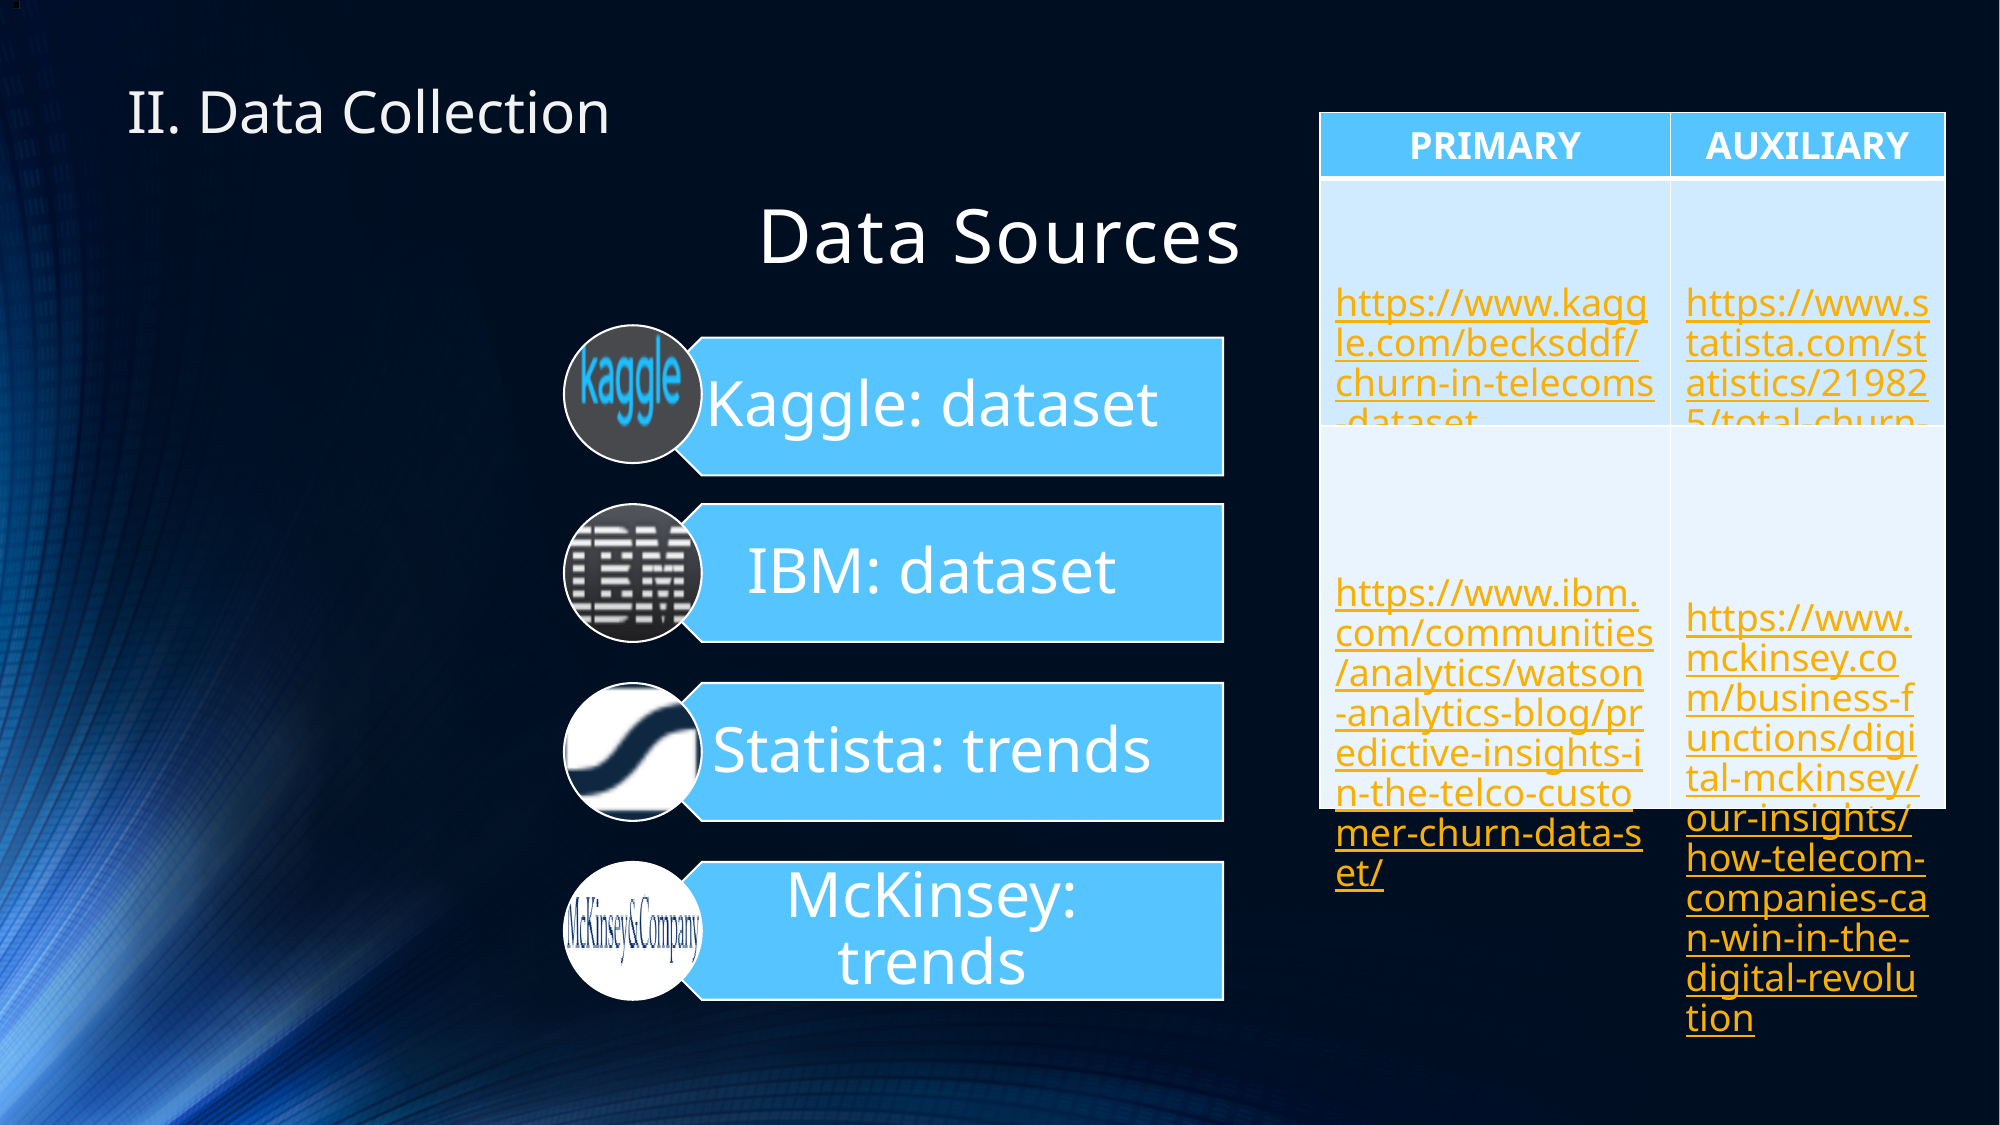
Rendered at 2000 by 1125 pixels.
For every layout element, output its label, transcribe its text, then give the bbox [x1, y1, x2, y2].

table_cell https://www.mckinsey.com/business-functions/digital-mckinsey/our-insights/how-telecom-companies-can-win-in-the-digital-revolution [1671, 427, 1944, 808]
table_cell https://www.statista.com/statistics/219825/total-churn-rate-of-atandt-wireless-customers/ [1671, 181, 1944, 425]
table_cell https://www.ibm.com/communities/analytics/watson-analytics-blog/predictive-insights-in-the-telco-customer-churn-data-set/ [1338, 427, 1670, 808]
text_box II. Data Collection [112, 67, 913, 153]
picture [0, 0, 2000, 1125]
title Data Sources [249, 62, 1750, 288]
table_header PRIMARY [1321, 113, 1670, 176]
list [449, 324, 1338, 1000]
table_header AUXILIARY [1671, 113, 1944, 176]
table_cell https://www.kaggle.com/becksddf/churn-in-telecoms-dataset [1321, 181, 1670, 425]
